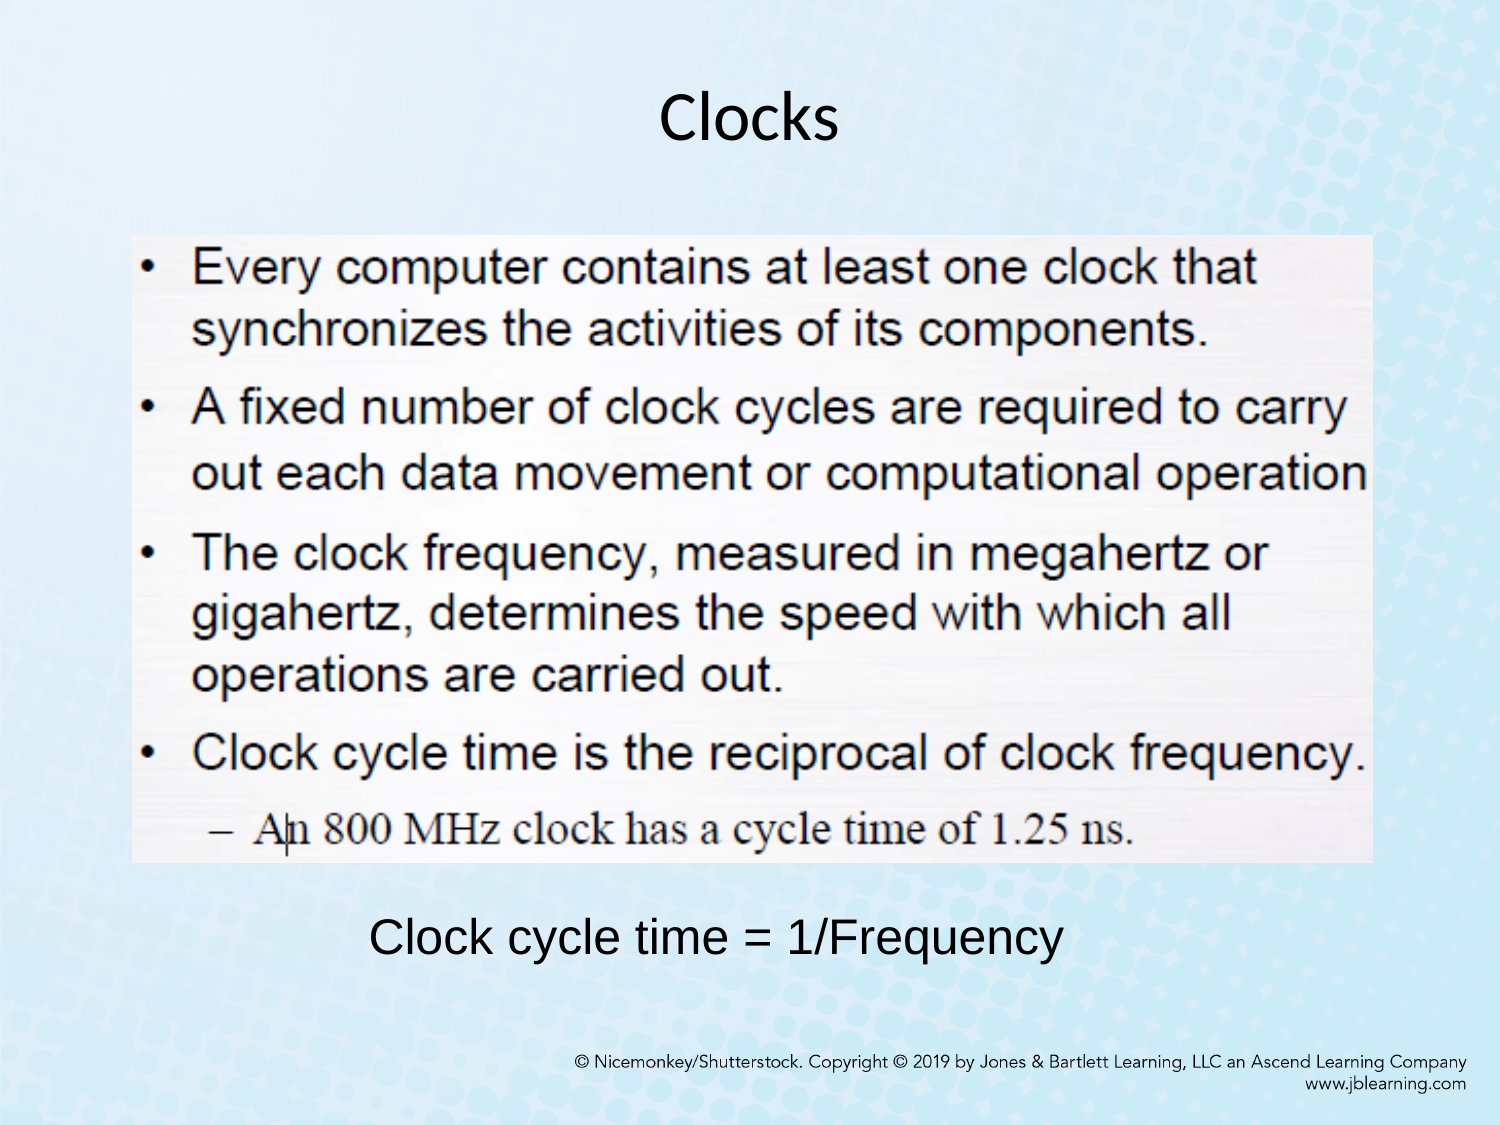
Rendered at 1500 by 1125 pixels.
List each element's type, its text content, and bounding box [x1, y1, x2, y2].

picture [0, 0, 1500, 1125]
text_box Clock cycle time = 1/Frequency [353, 897, 1094, 972]
title Clocks [112, 62, 1388, 163]
